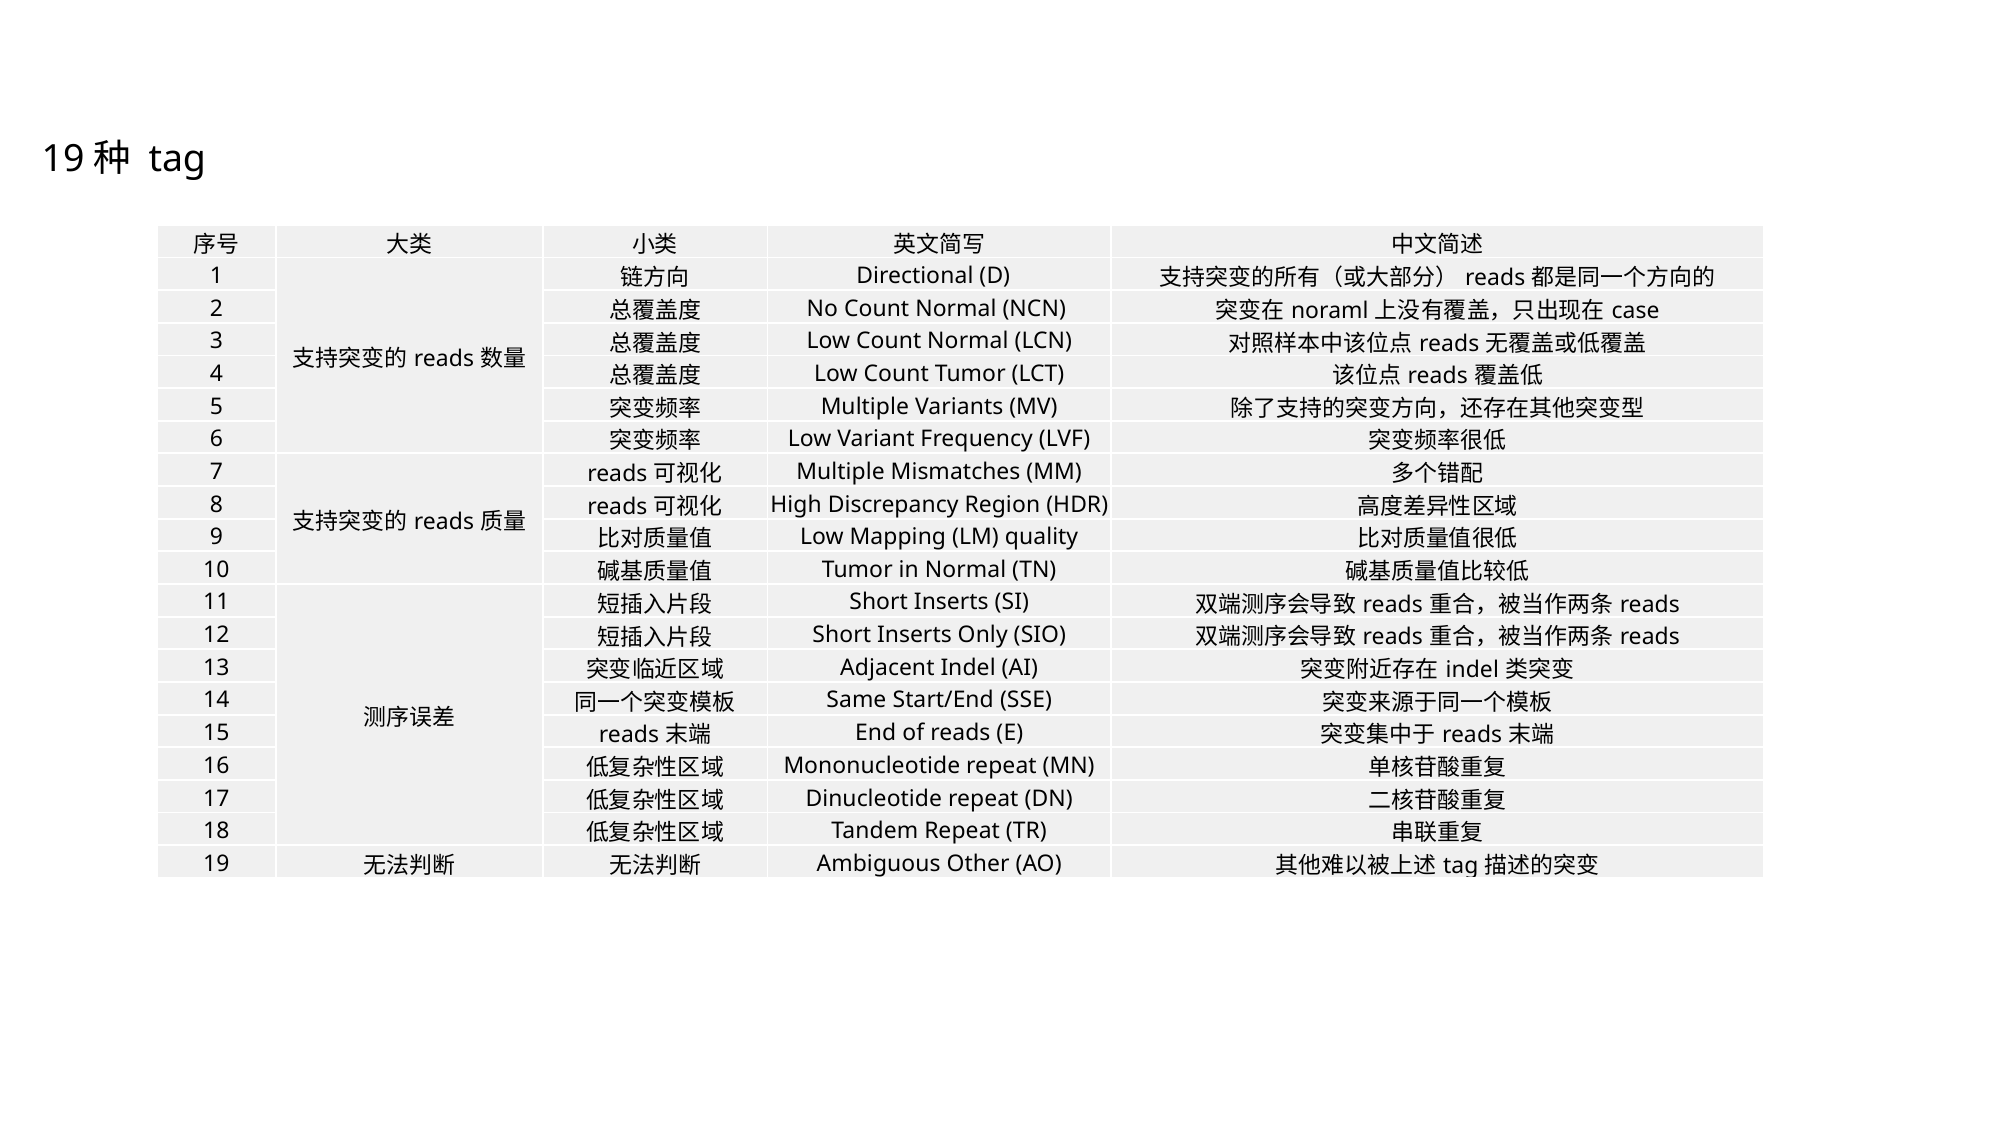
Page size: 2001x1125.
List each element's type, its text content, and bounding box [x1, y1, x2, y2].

table_cell 串联重复 [1112, 813, 1763, 844]
table_cell 其他难以被上述tag描述的突变 [1112, 846, 1763, 877]
table_cell 链方向 [544, 258, 767, 289]
table_cell Low Count Normal (LCN) [768, 324, 1110, 355]
table_header 序号 [158, 226, 275, 257]
table_cell 16 [158, 748, 275, 779]
table_cell 单核苷酸重复 [1112, 748, 1763, 779]
table_cell 测序误差 [277, 585, 542, 844]
table_cell 突变频率 [544, 389, 767, 420]
table_cell 比对质量值很低 [1112, 520, 1763, 550]
table_cell 该位点reads覆盖低 [1112, 356, 1763, 387]
table_cell 突变集中于reads末端 [1112, 716, 1763, 746]
table_cell 15 [158, 716, 275, 746]
table_cell No Count Normal (NCN) [768, 291, 1110, 322]
table_cell 比对质量值 [544, 520, 767, 550]
table_cell 短插入片段 [544, 585, 767, 616]
table_cell 4 [158, 356, 275, 387]
table_header 小类 [544, 226, 767, 257]
table_cell 13 [158, 650, 275, 681]
table_cell 10 [158, 552, 275, 583]
table_cell Tumor in Normal (TN) [768, 552, 1110, 583]
table_cell Adjacent Indel (AI) [768, 650, 1110, 681]
text_box 19种 tag [26, 126, 253, 187]
table_cell 高度差异性区域 [1112, 487, 1763, 518]
table_cell reads可视化 [544, 454, 767, 485]
table_cell 1 [158, 258, 275, 289]
table_cell Low Variant Frequency (LVF) [768, 422, 1110, 452]
table_cell End of reads (E) [768, 716, 1110, 746]
table_cell 无法判断 [277, 846, 542, 877]
table_cell 11 [158, 585, 275, 616]
table_cell 17 [158, 781, 275, 812]
table_cell 9 [158, 520, 275, 550]
table_cell 6 [158, 422, 275, 452]
table_cell 支持突变的reads数量 [277, 258, 542, 452]
table_cell 支持突变的所有（或大部分）reads都是同一个方向的 [1112, 258, 1763, 289]
table_cell 同一个突变模板 [544, 683, 767, 714]
table_cell High Discrepancy Region (HDR) [768, 487, 1110, 518]
table_cell 18 [158, 813, 275, 844]
table_cell 总覆盖度 [544, 291, 767, 322]
table_cell 14 [158, 683, 275, 714]
table_cell reads可视化 [544, 487, 767, 518]
table_cell 7 [158, 454, 275, 485]
table_cell 总覆盖度 [544, 356, 767, 387]
table_cell 双端测序会导致reads重合，被当作两条reads [1112, 585, 1763, 616]
table_cell 二核苷酸重复 [1112, 781, 1763, 812]
table_cell Same Start/End (SSE) [768, 683, 1110, 714]
table_cell Tandem Repeat (TR) [768, 813, 1110, 844]
table_cell Multiple Mismatches (MM) [768, 454, 1110, 485]
table_header 中文简述 [1112, 226, 1763, 257]
table_cell 支持突变的reads质量 [277, 454, 542, 583]
table_cell Low Mapping (LM) quality [768, 520, 1110, 550]
table_cell 无法判断 [544, 846, 767, 877]
table_cell 多个错配 [1112, 454, 1763, 485]
table_header 大类 [277, 226, 542, 257]
table_cell 12 [158, 618, 275, 648]
table_cell 低复杂性区域 [544, 813, 767, 844]
table_cell 短插入片段 [544, 618, 767, 648]
table_cell 8 [158, 487, 275, 518]
table_cell Mononucleotide repeat (MN) [768, 748, 1110, 779]
table_cell Short Inserts (SI) [768, 585, 1110, 616]
table_cell 19 [158, 846, 275, 877]
table_cell 突变频率 [544, 422, 767, 452]
table_cell 2 [158, 291, 275, 322]
table_cell 碱基质量值比较低 [1112, 552, 1763, 583]
table_cell reads末端 [544, 716, 767, 746]
table_cell Low Count Tumor (LCT) [768, 356, 1110, 387]
table_cell Short Inserts Only (SIO) [768, 618, 1110, 648]
table_cell Multiple Variants (MV) [768, 389, 1110, 420]
table_cell 突变来源于同一个模板 [1112, 683, 1763, 714]
table_cell 突变频率很低 [1112, 422, 1763, 452]
table_cell Ambiguous Other (AO) [768, 846, 1110, 877]
table_cell 对照样本中该位点reads无覆盖或低覆盖 [1112, 324, 1763, 355]
table_cell 低复杂性区域 [544, 748, 767, 779]
table_cell 突变在noraml上没有覆盖，只出现在case [1112, 291, 1763, 322]
table_cell 双端测序会导致reads重合，被当作两条reads [1112, 618, 1763, 648]
table_cell 突变临近区域 [544, 650, 767, 681]
table_cell Dinucleotide repeat (DN) [768, 781, 1110, 812]
table_header 英文简写 [768, 226, 1110, 257]
table_cell 总覆盖度 [544, 324, 767, 355]
table_cell 突变附近存在indel类突变 [1112, 650, 1763, 681]
table_cell 5 [158, 389, 275, 420]
table_cell 除了支持的突变方向，还存在其他突变型 [1112, 389, 1763, 420]
table_cell 低复杂性区域 [544, 781, 767, 812]
table_cell 碱基质量值 [544, 552, 767, 583]
table_cell 3 [158, 324, 275, 355]
table_cell Directional (D) [768, 258, 1110, 289]
